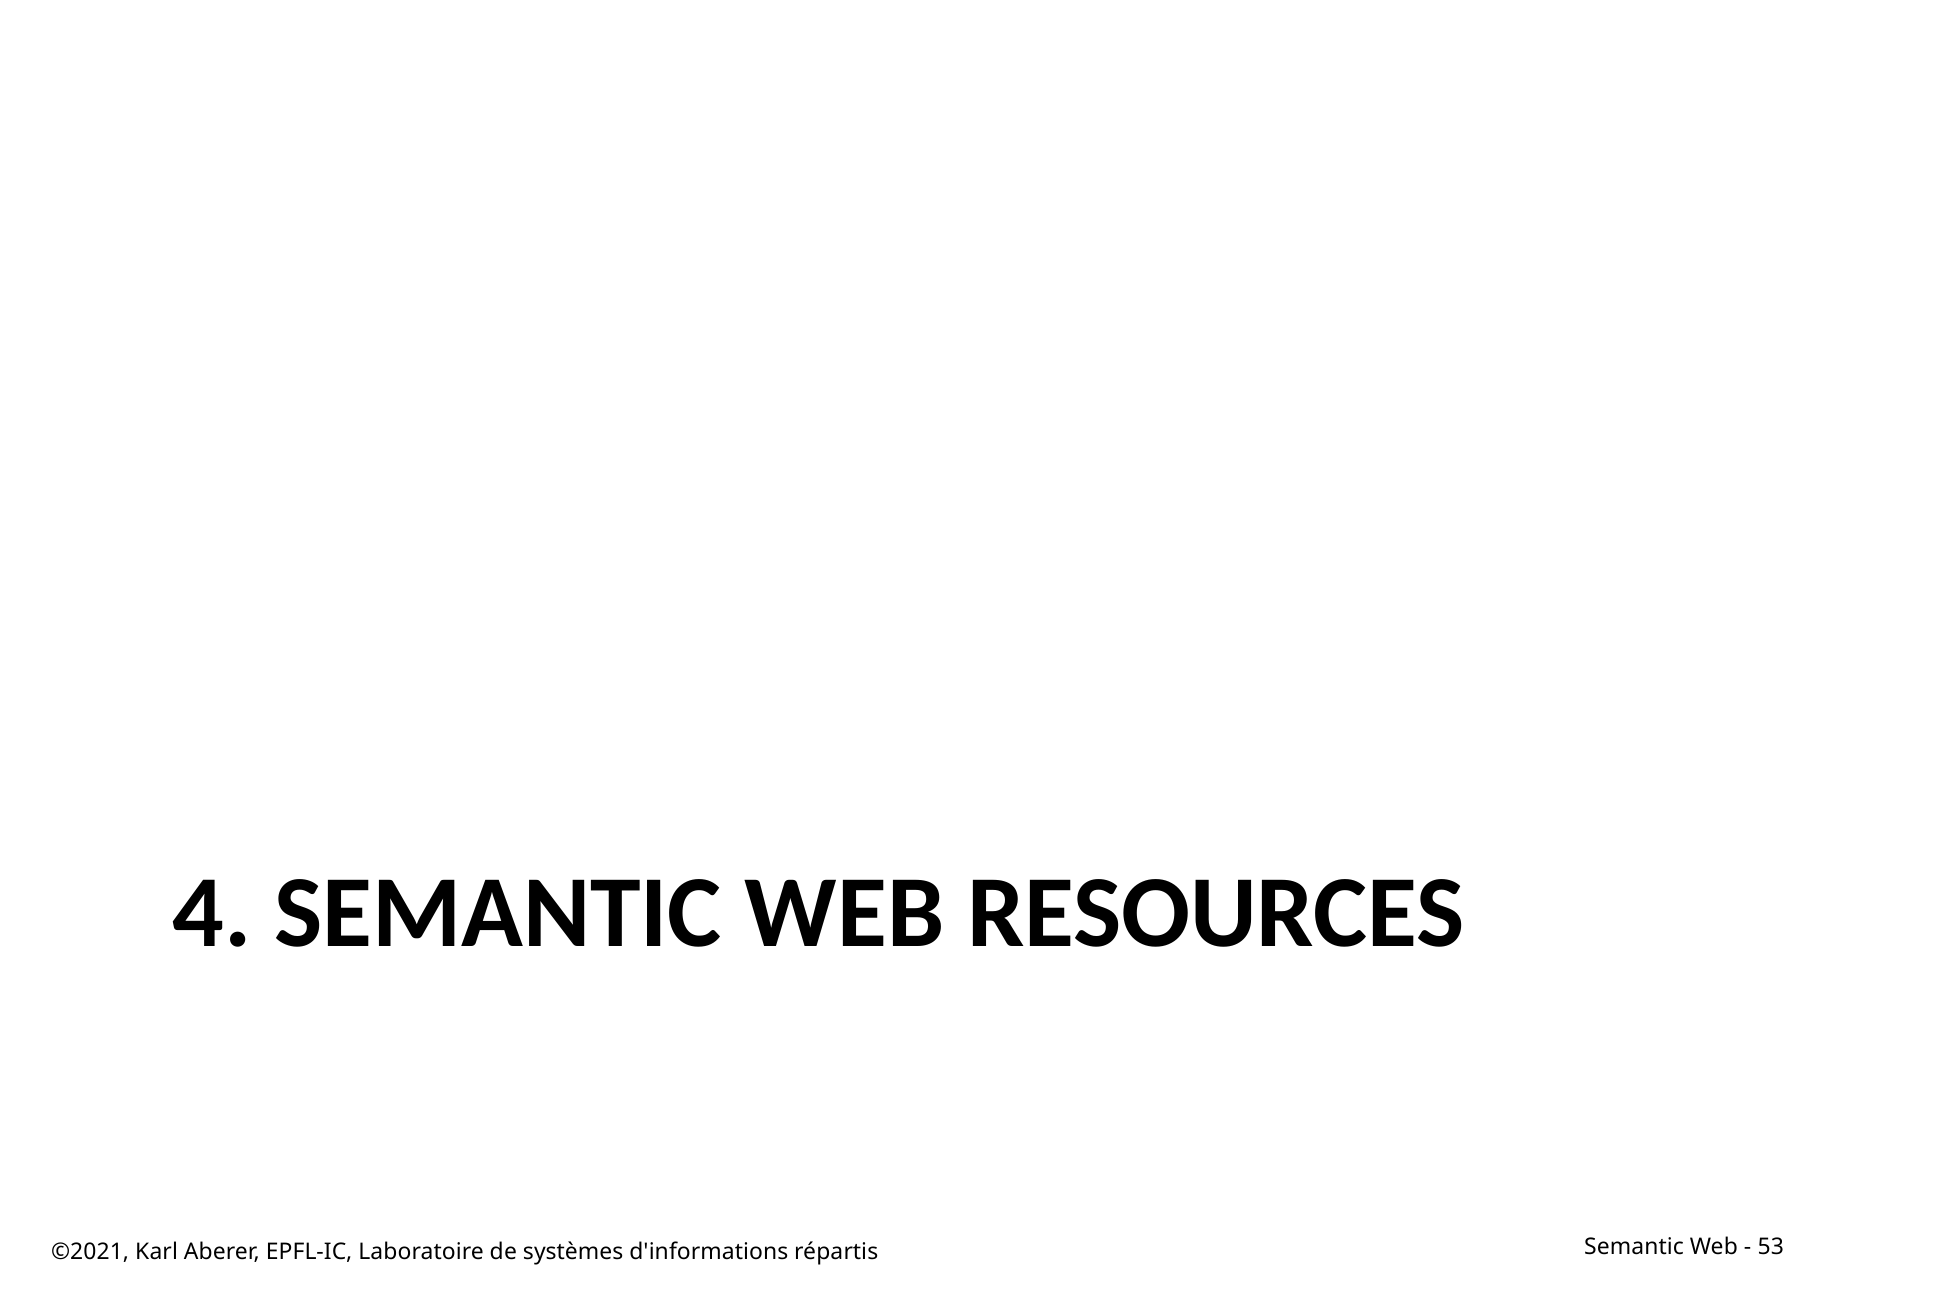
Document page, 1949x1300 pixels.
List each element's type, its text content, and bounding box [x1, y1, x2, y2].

title 4. Semantic Web Resources [153, 834, 1811, 1094]
footer ©2021, Karl Aberer, EPFL-IC, Laboratoire de systèmes d'informations répartis [32, 1227, 1284, 1271]
